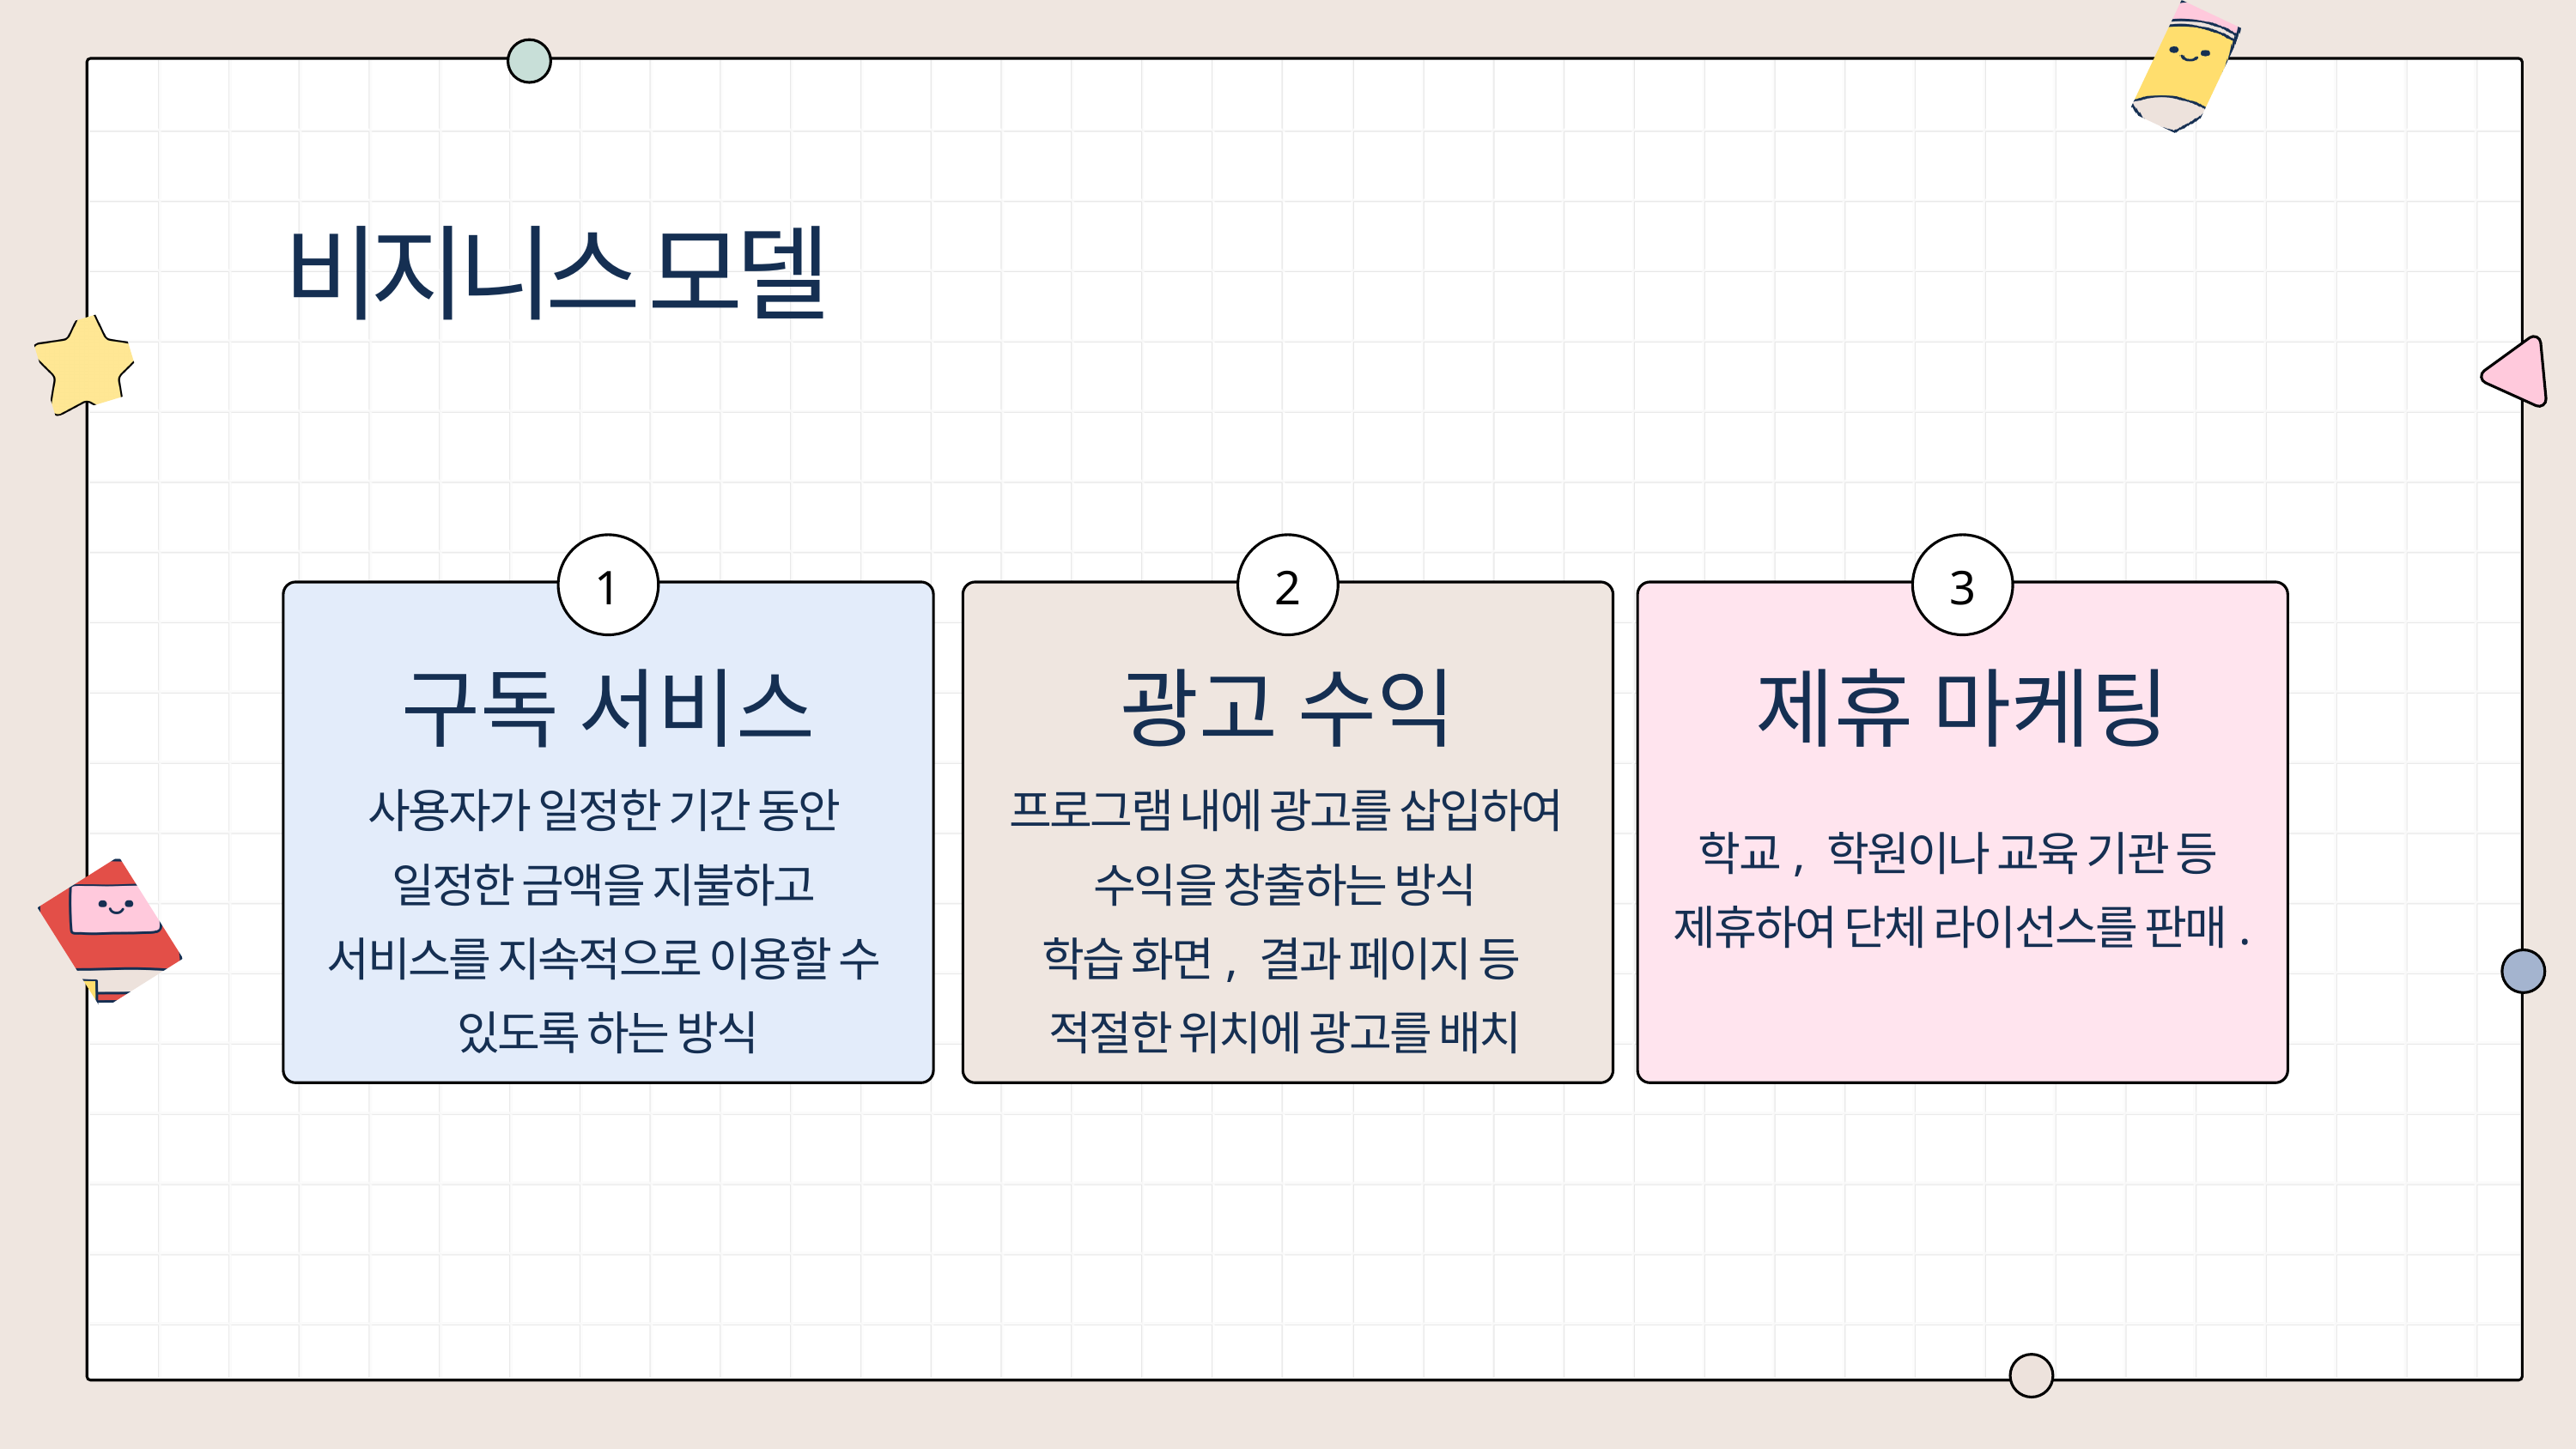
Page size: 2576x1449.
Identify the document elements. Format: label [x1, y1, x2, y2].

text_box [283, 581, 934, 1083]
text_box [30, 0, 2576, 1397]
text_box [963, 581, 1613, 1083]
text_box [1912, 534, 2014, 635]
text_box [1637, 581, 2288, 1083]
text_box [1237, 534, 1339, 635]
text_box [557, 534, 659, 635]
